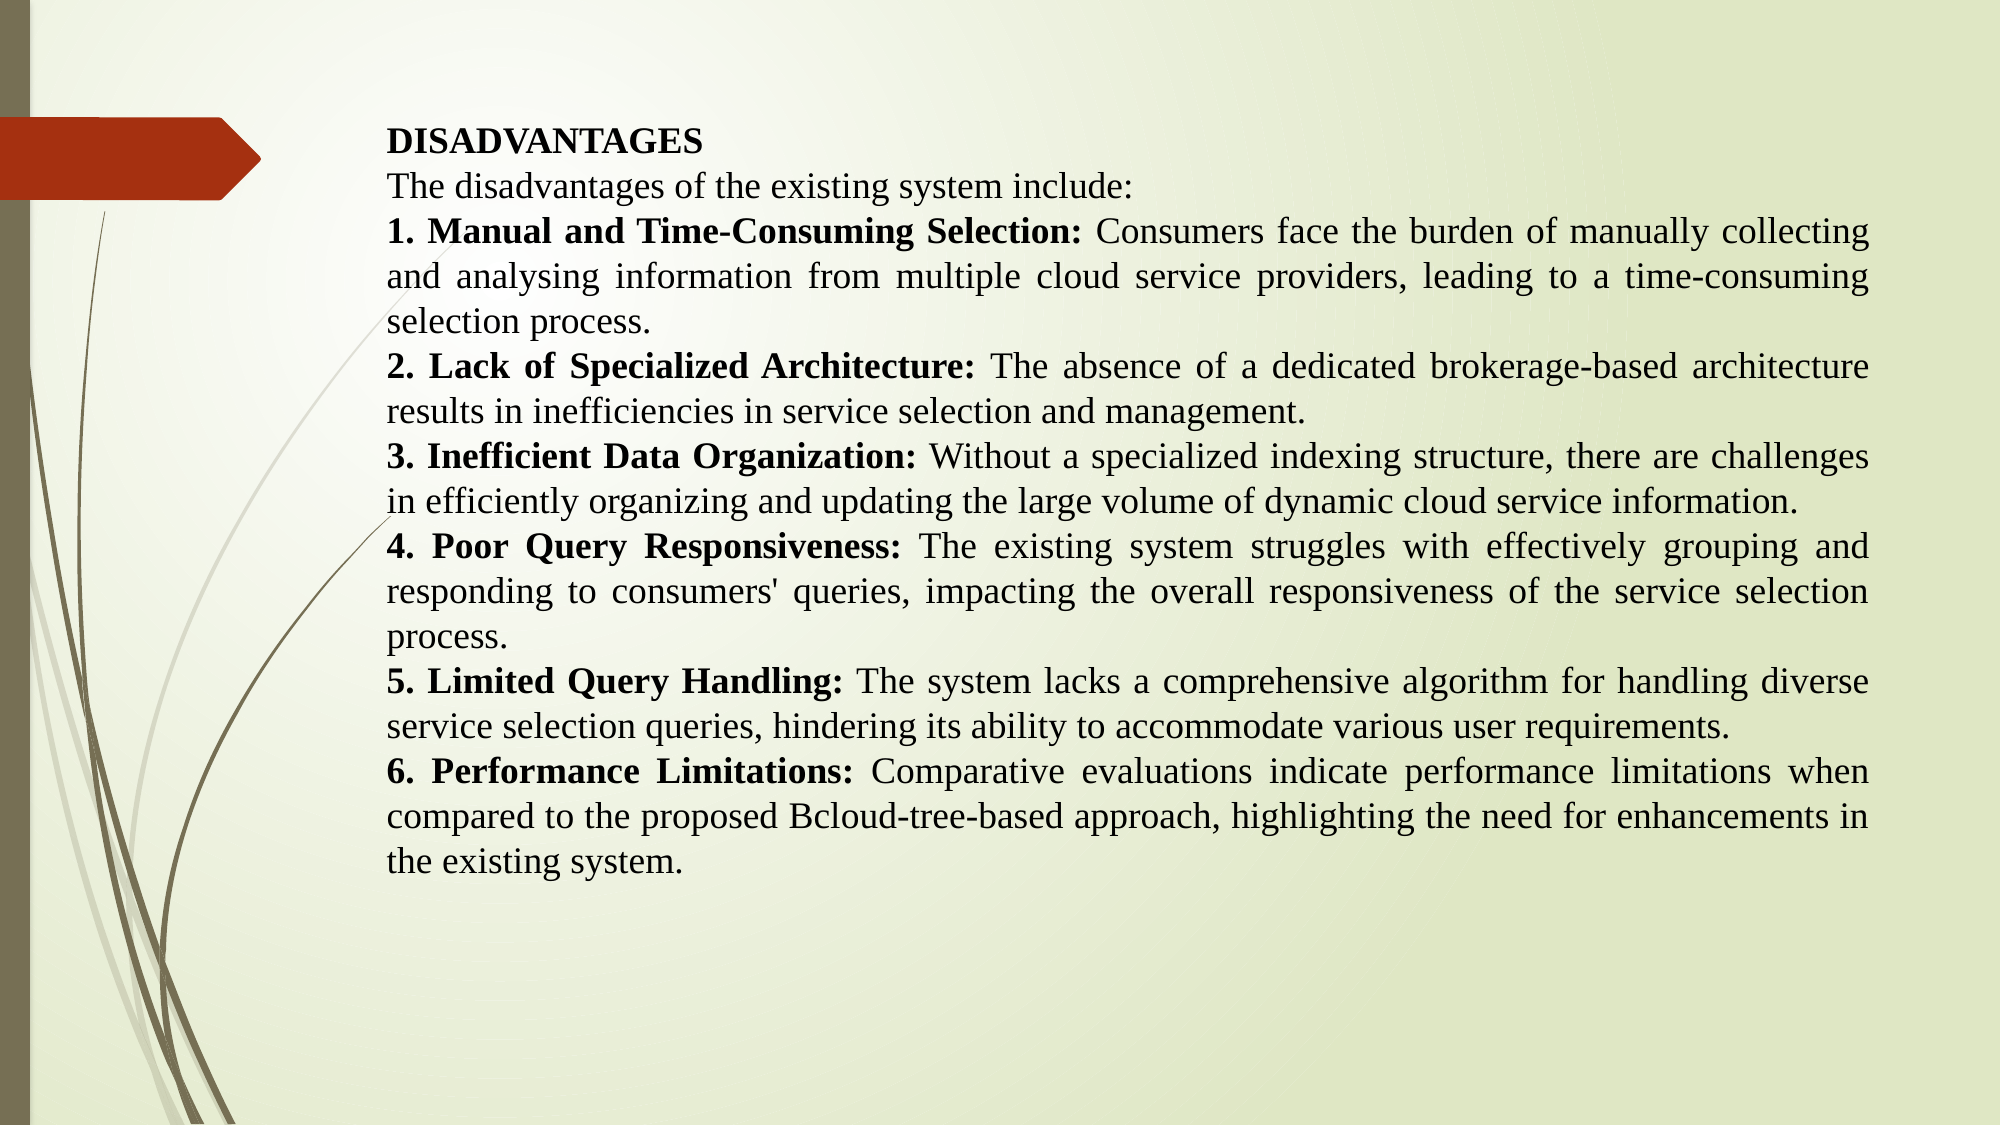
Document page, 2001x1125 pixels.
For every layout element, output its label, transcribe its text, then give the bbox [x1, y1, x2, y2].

text_box DISADVANTAGES The disadvantages of the existing system include: 1. Manual and Time-Consuming Selection: Consumers face the burden of manually collecting and analysing information from multiple cloud service providers, leading to a time-consuming selection process. 2. Lack of Specialized Architecture: The absence of a dedicated brokerage-based architecture results in inefficiencies in service selection and management. 3. Inefficient Data Organization: Without a specialized indexing structure, there are challenges in efficiently organizing and updating the large volume of dynamic cloud service information. 4. Poor Query Responsiveness: The existing system struggles with effectively grouping and responding to consumers' queries, impacting the overall responsiveness of the service selection process. 5. Limited Query Handling: The system lacks a comprehensive algorithm for handling diverse service selection queries, hindering its ability to accommodate various user requirements. 6. Performance Limitations: Comparative evaluations indicate performance limitations when compared to the proposed Bcloud-tree-based approach, highlighting the need for enhancements in the existing system. [371, 108, 1886, 889]
